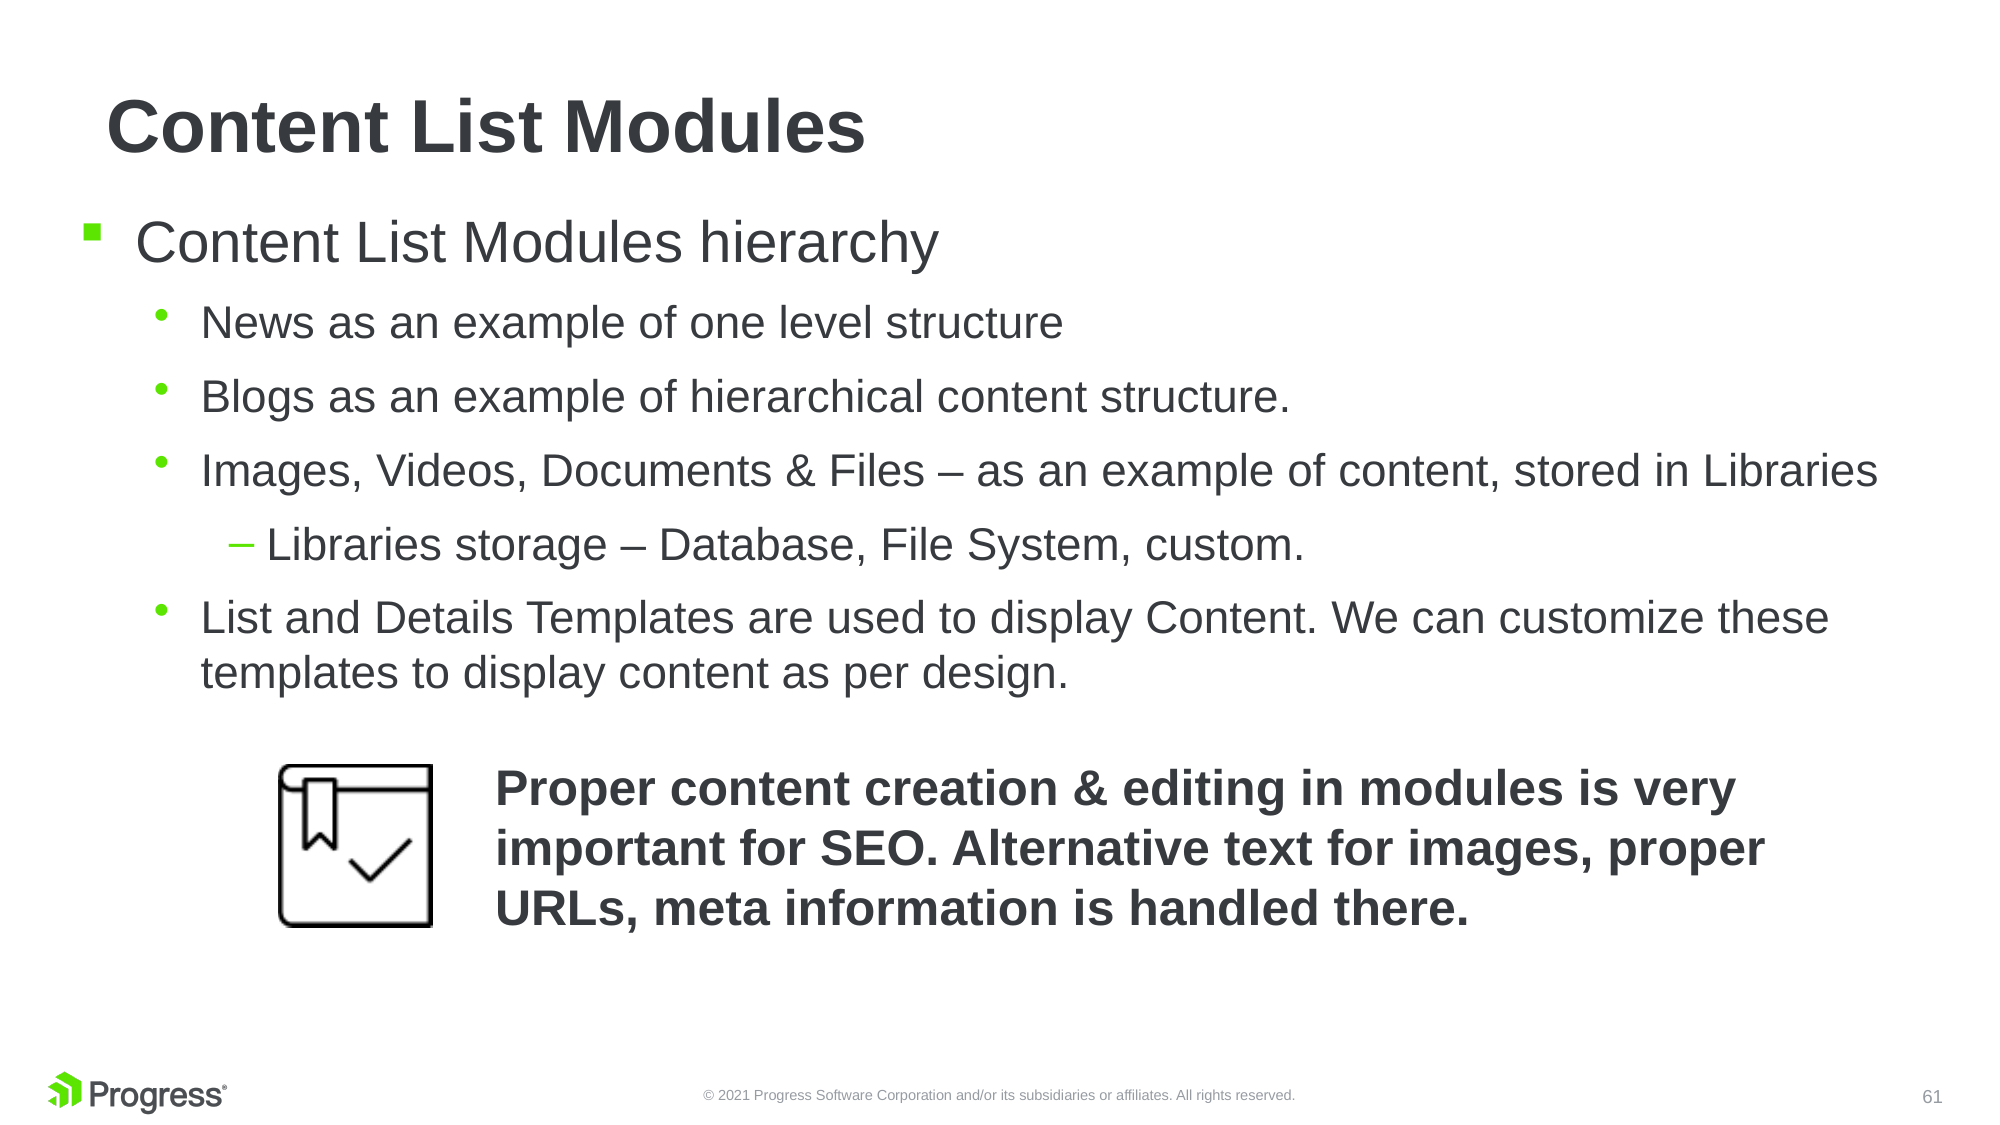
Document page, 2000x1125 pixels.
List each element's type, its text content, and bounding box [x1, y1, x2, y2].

list Content List Modules hierarchy News as an example of one level structure Blogs as an example of hierarchical content structure. Images, Videos, Documents & Files – as an example of content, stored in Libraries Libraries storage – Database, File System, custom. List and Details Templates are used to display Content. We can customize these templates to display content as per design. [63, 196, 1964, 1046]
picture [278, 764, 433, 929]
title Content List Modules [91, 80, 1888, 177]
text_box Proper content creation & editing in modules is very important for SEO. Alternative text for images, proper URLs, meta information is handled there. [480, 747, 1878, 943]
